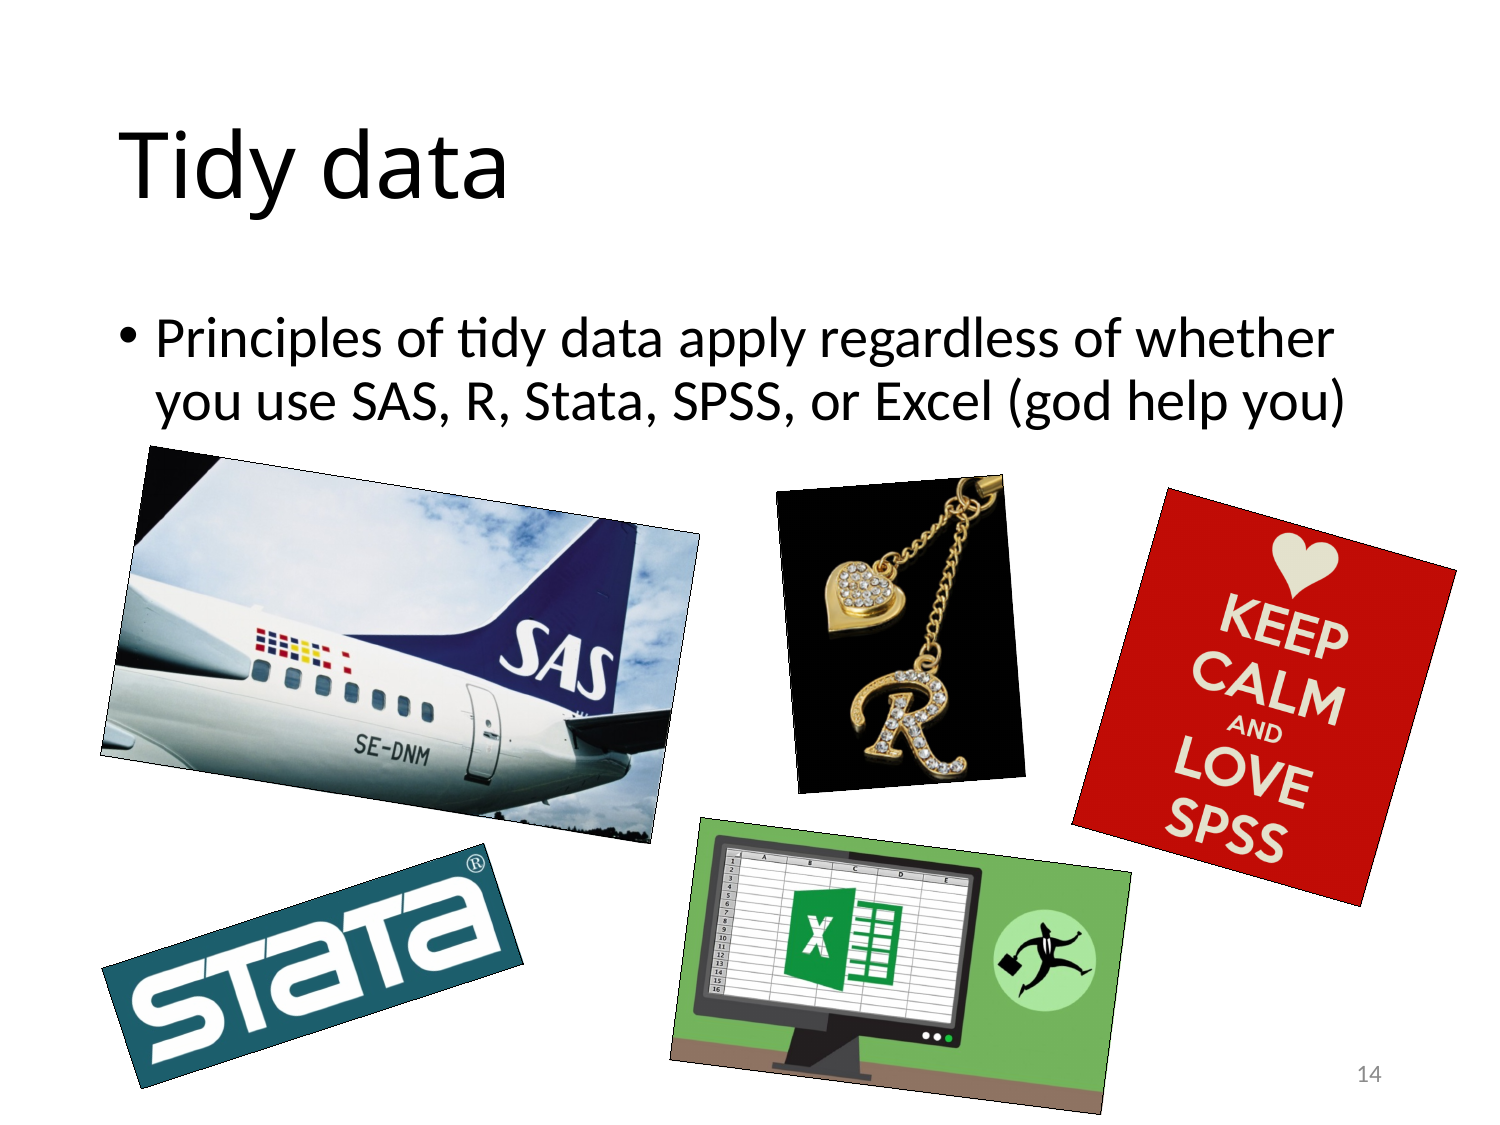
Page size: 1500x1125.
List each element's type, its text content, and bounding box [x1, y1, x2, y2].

picture [777, 475, 1025, 793]
title Tidy data [103, 59, 1397, 278]
picture [101, 447, 699, 843]
picture [671, 489, 1456, 1114]
slide_number 14 [1059, 1042, 1397, 1103]
picture [103, 845, 523, 1088]
list Principles of tidy data apply regardless of whether you use SAS, R, Stata, SPSS, or Excel (god help you) [103, 299, 1397, 1014]
